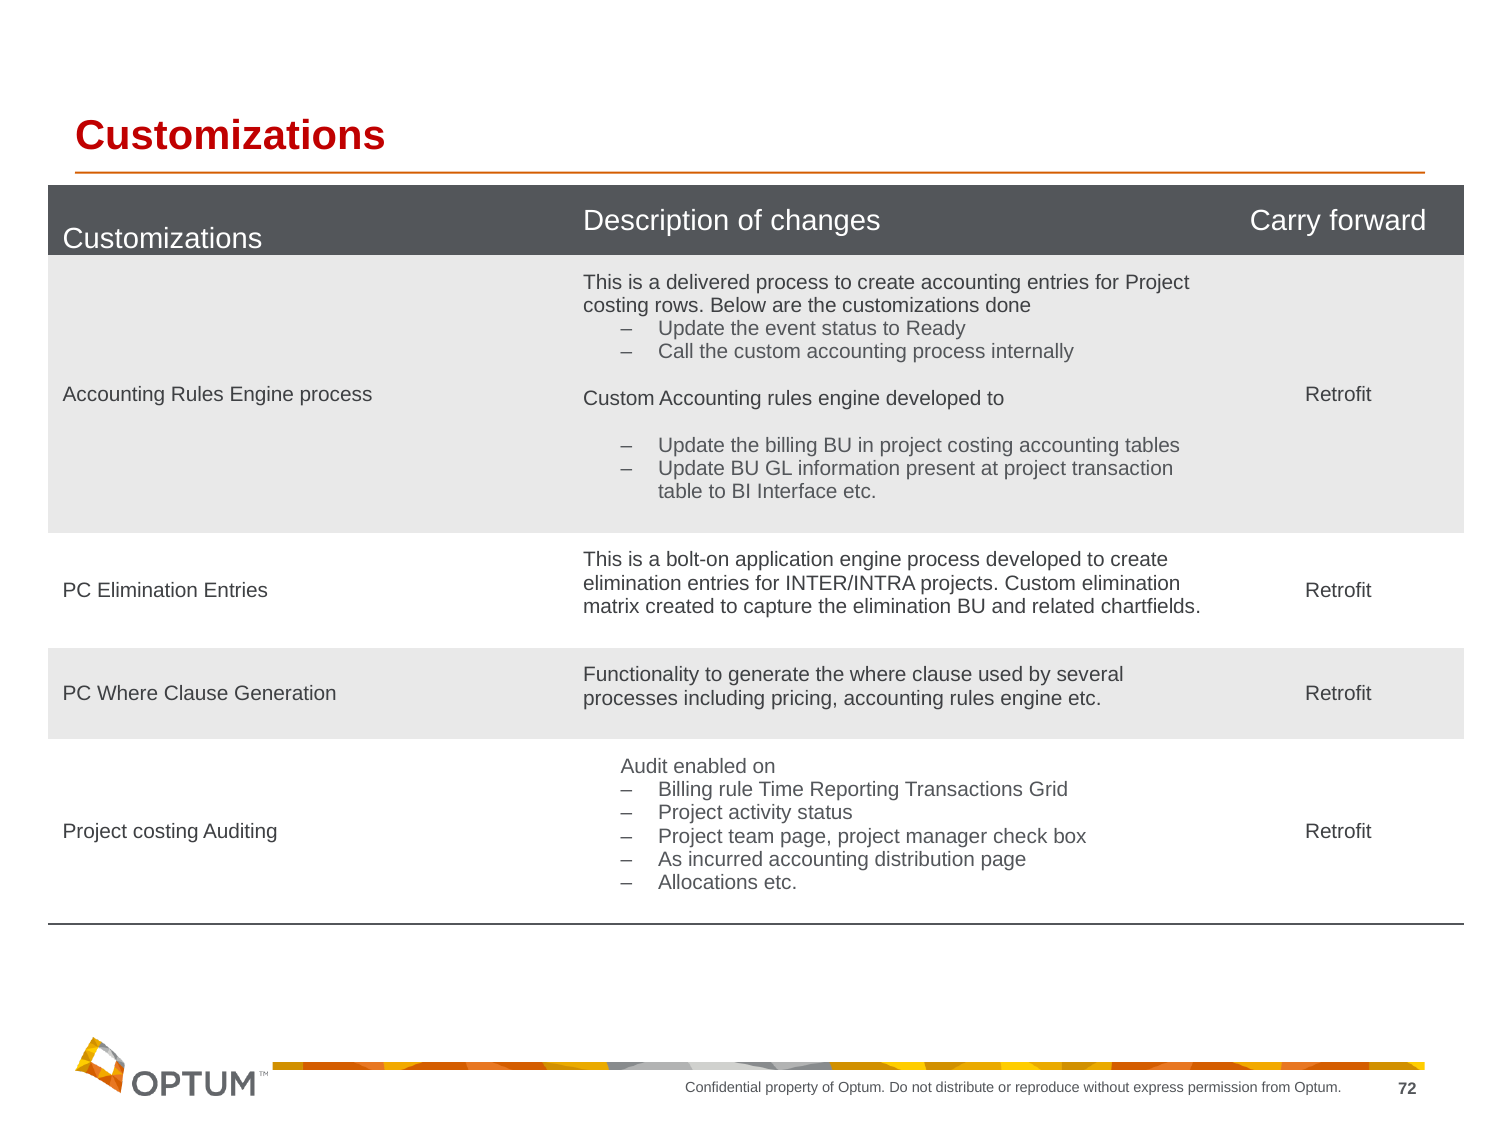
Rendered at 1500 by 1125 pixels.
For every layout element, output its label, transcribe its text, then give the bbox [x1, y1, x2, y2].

table_cell Retrofit [1213, 255, 1464, 533]
table_header Customizations [48, 187, 568, 255]
table_cell Audit enabled on Billing rule Time Reporting Transactions Grid Project activity status Project team page, project manager check box As incurred accounting distribution page Allocations etc. [568, 739, 1213, 923]
table_cell Retrofit [1213, 648, 1464, 739]
table_cell Functionality to generate the where clause used by several processes including pricing, accounting rules engine etc. [568, 648, 1213, 739]
picture [273, 1062, 1425, 1070]
title Customizations [75, 31, 1425, 158]
table_cell PC Where Clause Generation [48, 648, 568, 739]
table_cell PC Elimination Entries [48, 533, 568, 648]
table_cell This is a bolt-on application engine process developed to create elimination entries for INTER/INTRA projects. Custom elimination matrix created to capture the elimination BU and related chartfields. [568, 533, 1213, 648]
table_cell Project costing Auditing [48, 739, 568, 923]
table_cell This is a delivered process to create accounting entries for Project costing rows. Below are the customizations done Update the event status to Ready Call the custom accounting process internally Custom Accounting rules engine developed to Update the billing BU in project costing accounting tables Update BU GL information present at project transaction table to BI Interface etc. [568, 255, 1213, 533]
table_cell Retrofit [1213, 533, 1464, 648]
table_cell Accounting Rules Engine process [48, 255, 568, 533]
table_header Carry forward [1213, 187, 1464, 255]
table_cell Retrofit [1213, 739, 1464, 923]
table_header Description of changes [568, 187, 1213, 255]
picture [75, 1037, 268, 1096]
